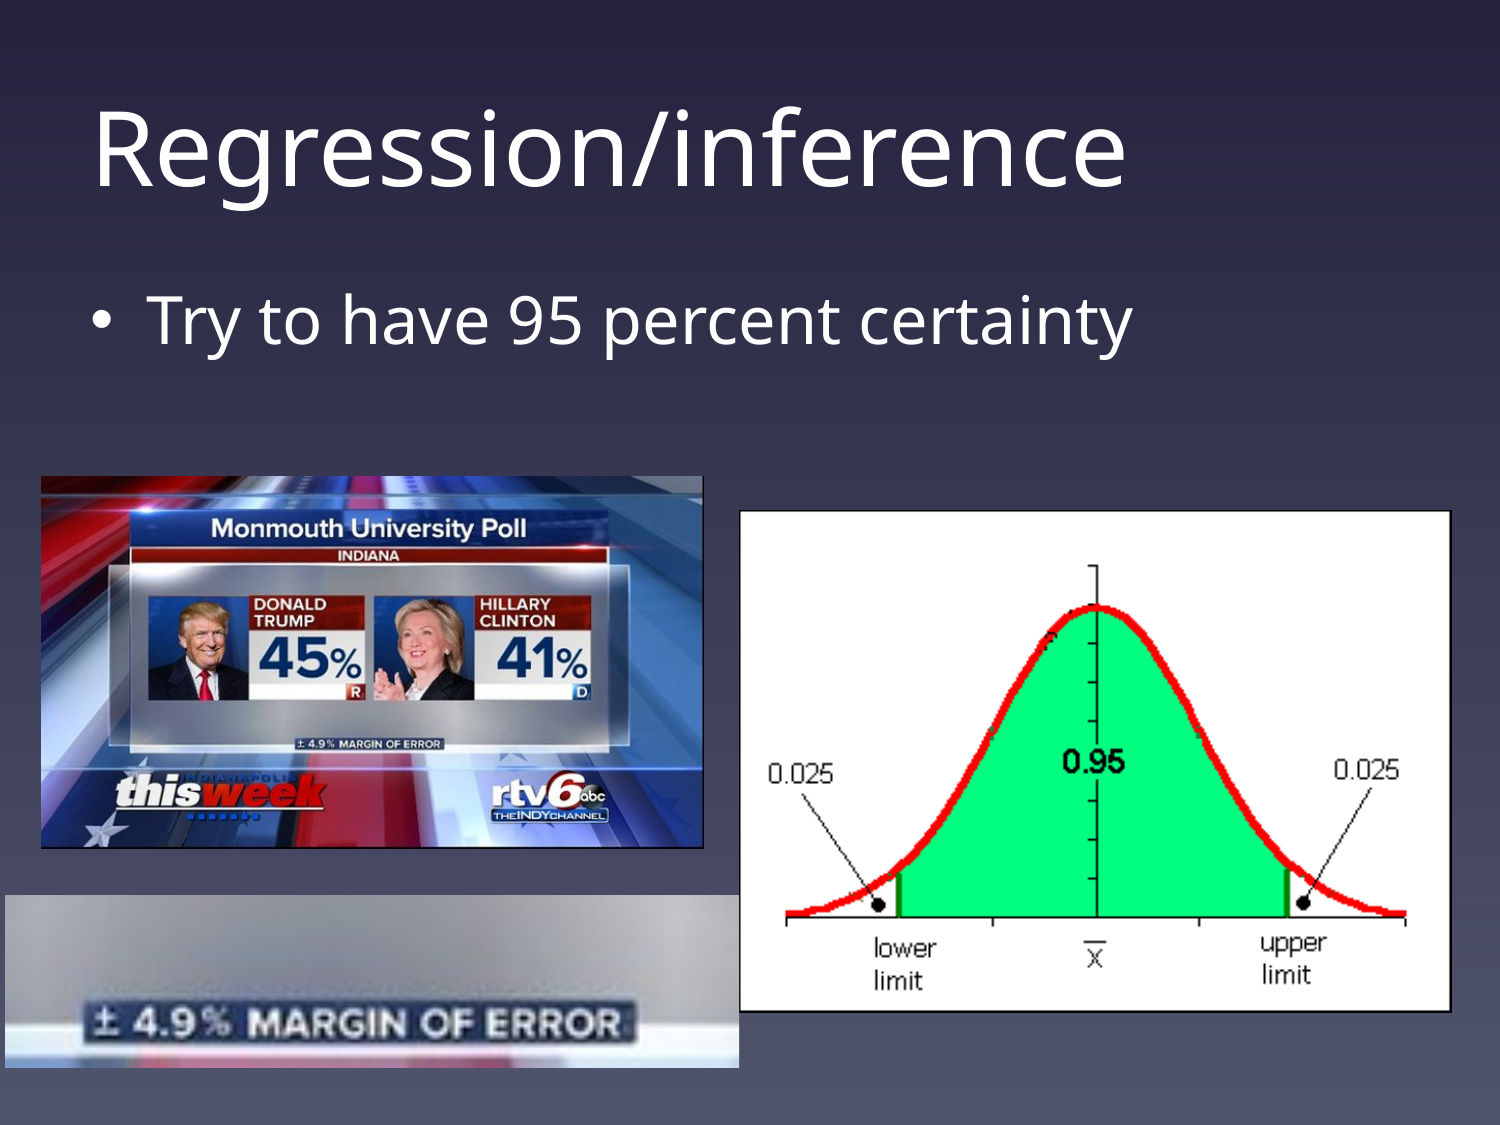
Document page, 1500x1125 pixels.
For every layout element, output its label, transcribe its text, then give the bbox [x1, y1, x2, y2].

list Try to have 95 percent certainty [75, 262, 1425, 894]
picture [40, 476, 704, 850]
picture [4, 510, 1453, 1068]
title Regression/inference [75, 75, 1425, 262]
